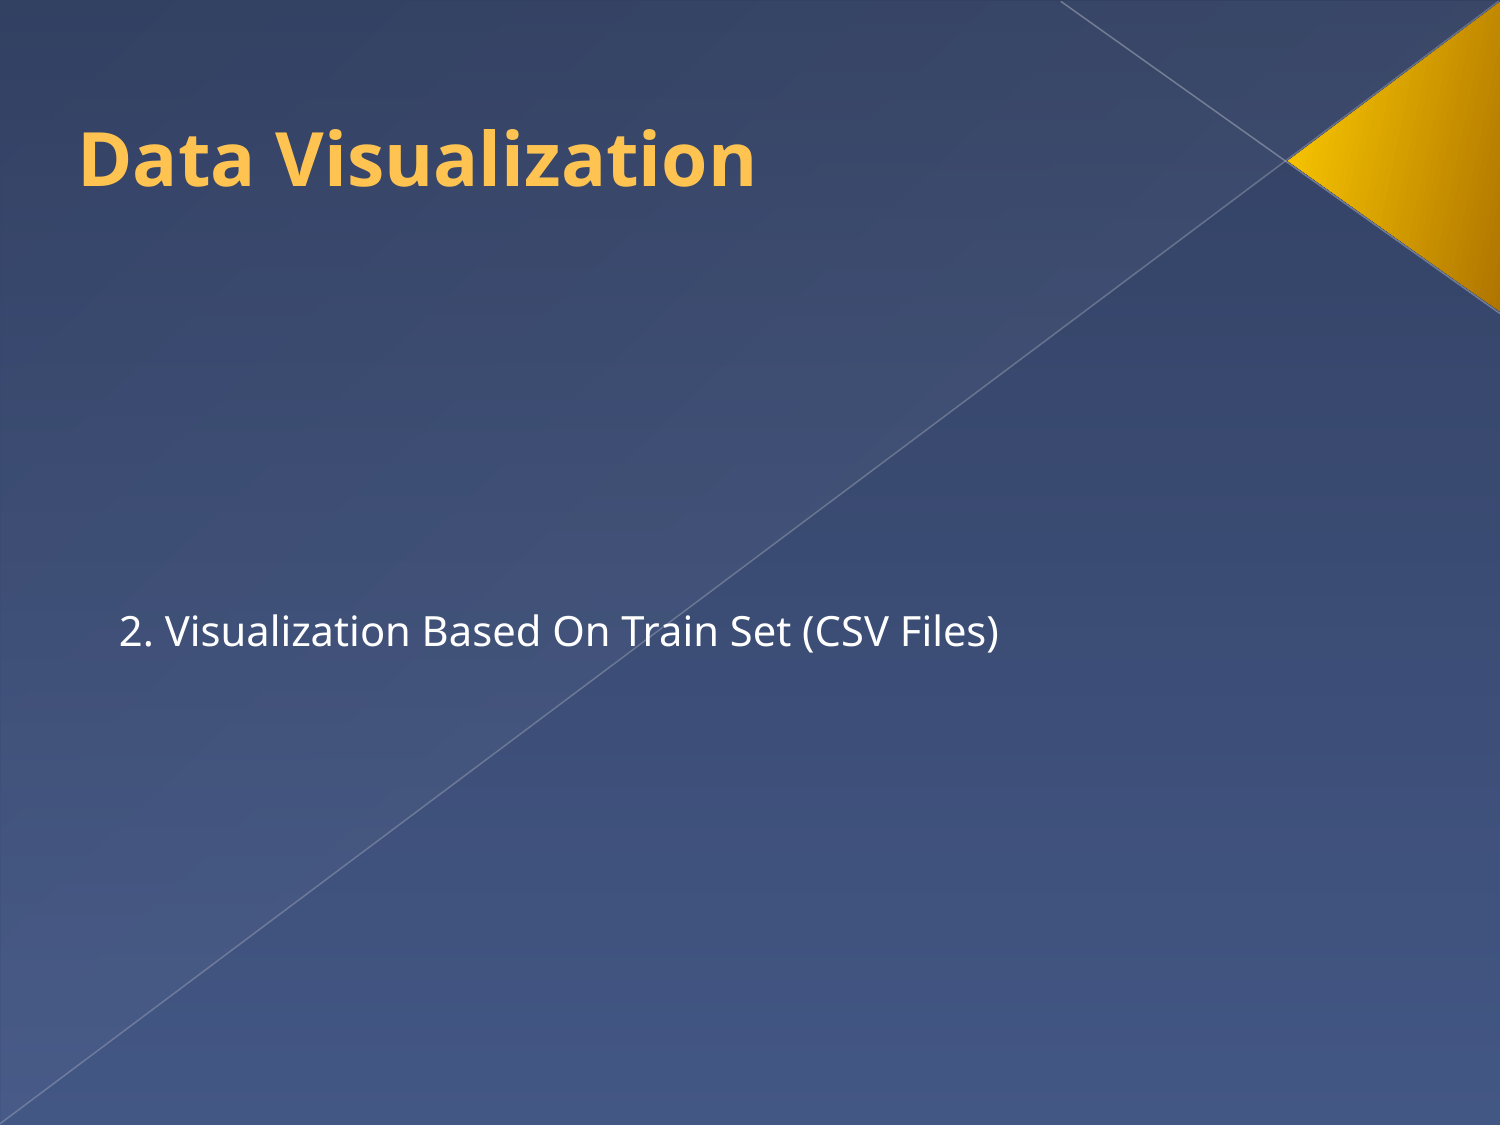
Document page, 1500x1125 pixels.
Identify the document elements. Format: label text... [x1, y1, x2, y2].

title Data Visualization [62, 44, 1250, 268]
list 2. Visualization Based On Train Set (CSV Files) [95, 597, 1417, 755]
